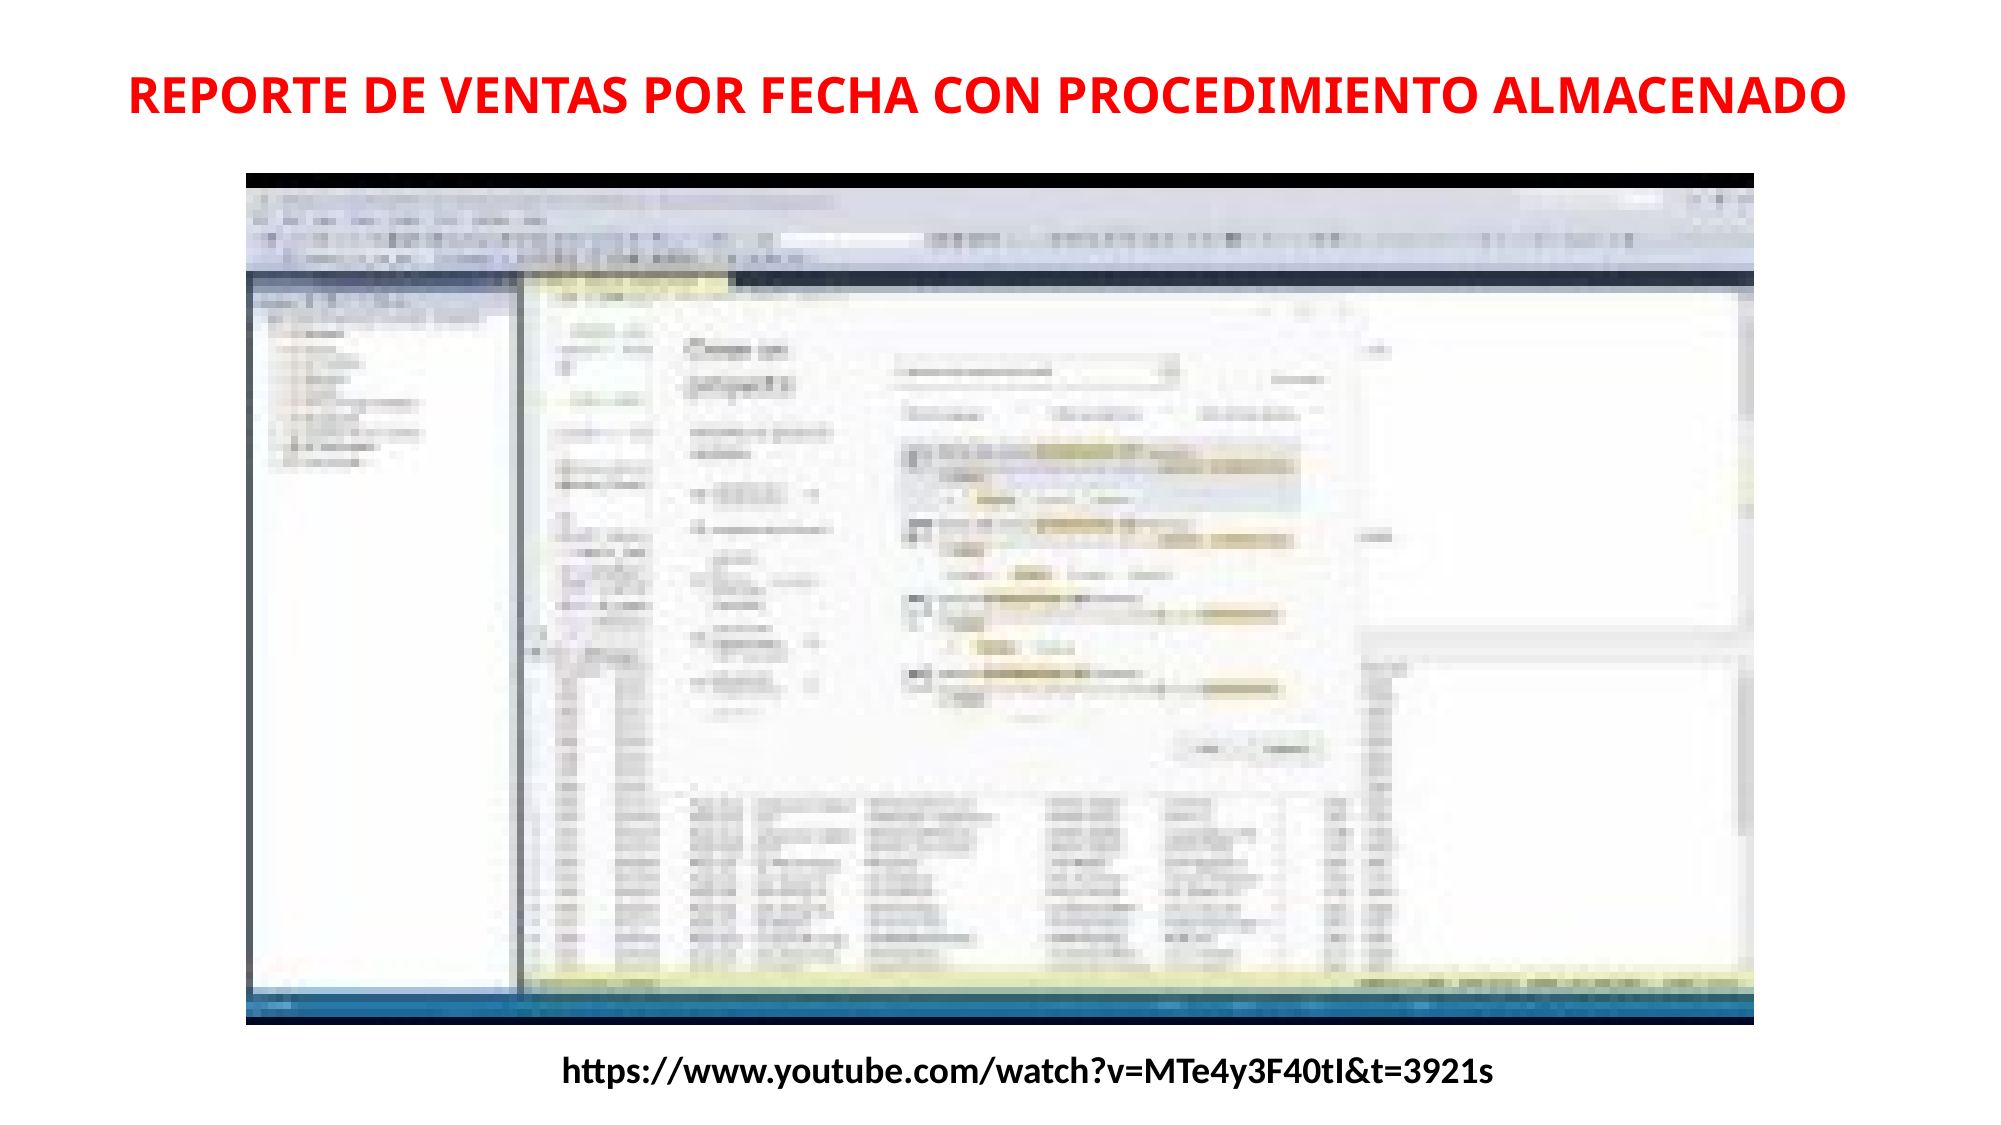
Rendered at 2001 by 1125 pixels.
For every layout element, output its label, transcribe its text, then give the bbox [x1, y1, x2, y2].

text_box https://www.youtube.com/watch?v=MTe4y3F40tI&t=3921s [546, 1038, 1547, 1099]
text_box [245, 172, 1755, 1026]
text_box REPORTE DE VENTAS POR FECHA CON PROCEDIMIENTO ALMACENADO [79, 56, 1897, 131]
